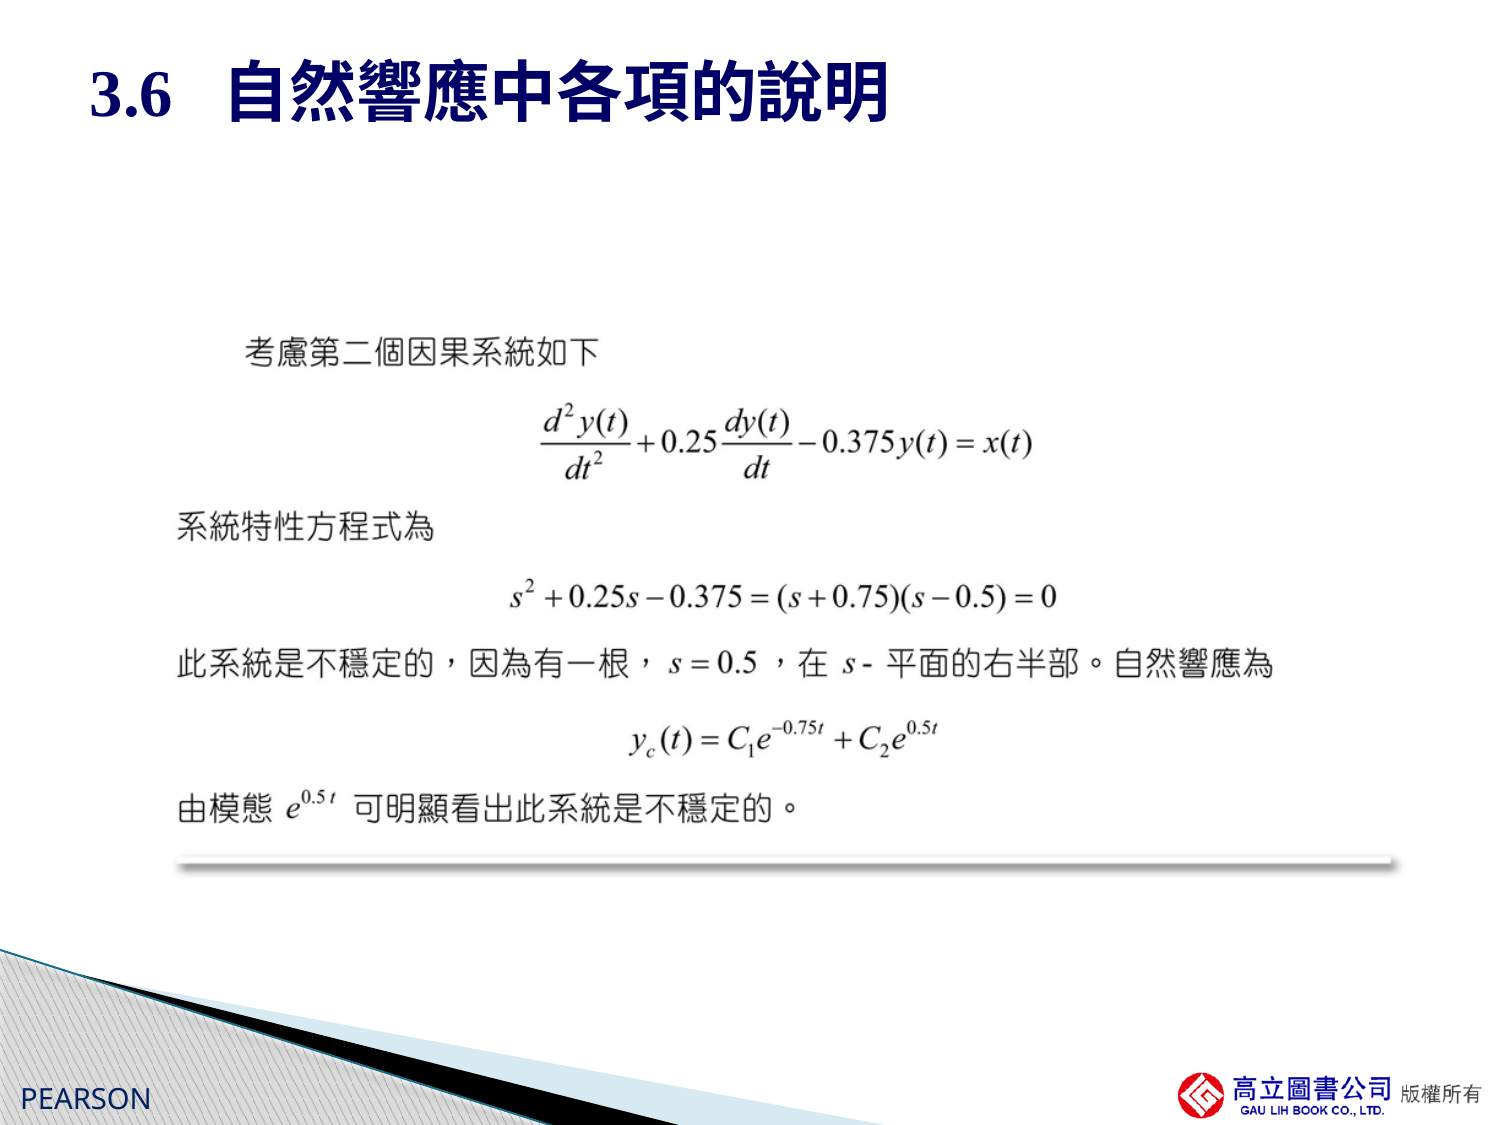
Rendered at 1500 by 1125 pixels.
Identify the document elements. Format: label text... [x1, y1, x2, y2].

title 3.6 自然響應中各項的說明 [75, 30, 1425, 149]
picture [1178, 1065, 1500, 1125]
picture [159, 319, 1414, 887]
